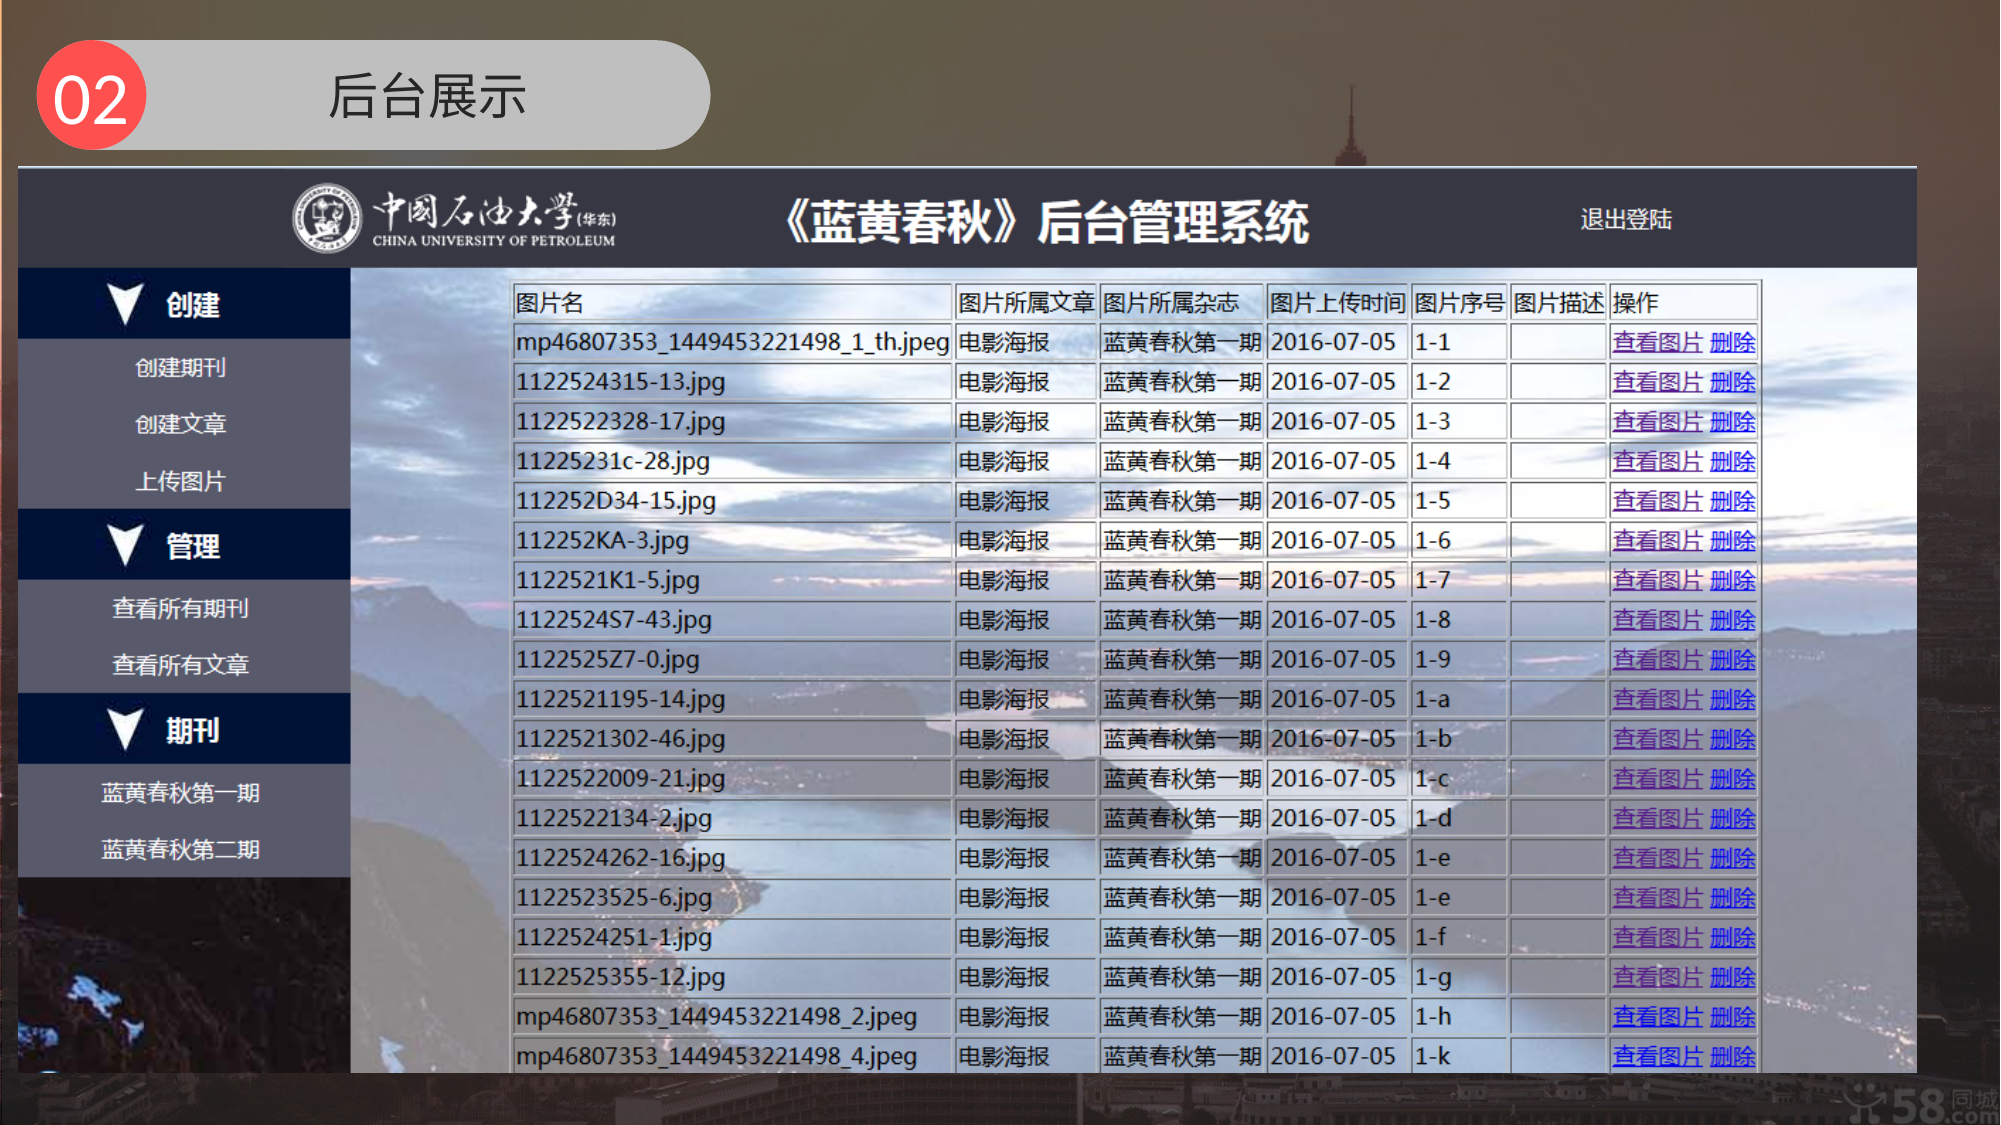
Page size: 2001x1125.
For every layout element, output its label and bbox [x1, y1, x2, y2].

text_box [36, 40, 711, 150]
picture [0, 0, 2000, 1125]
